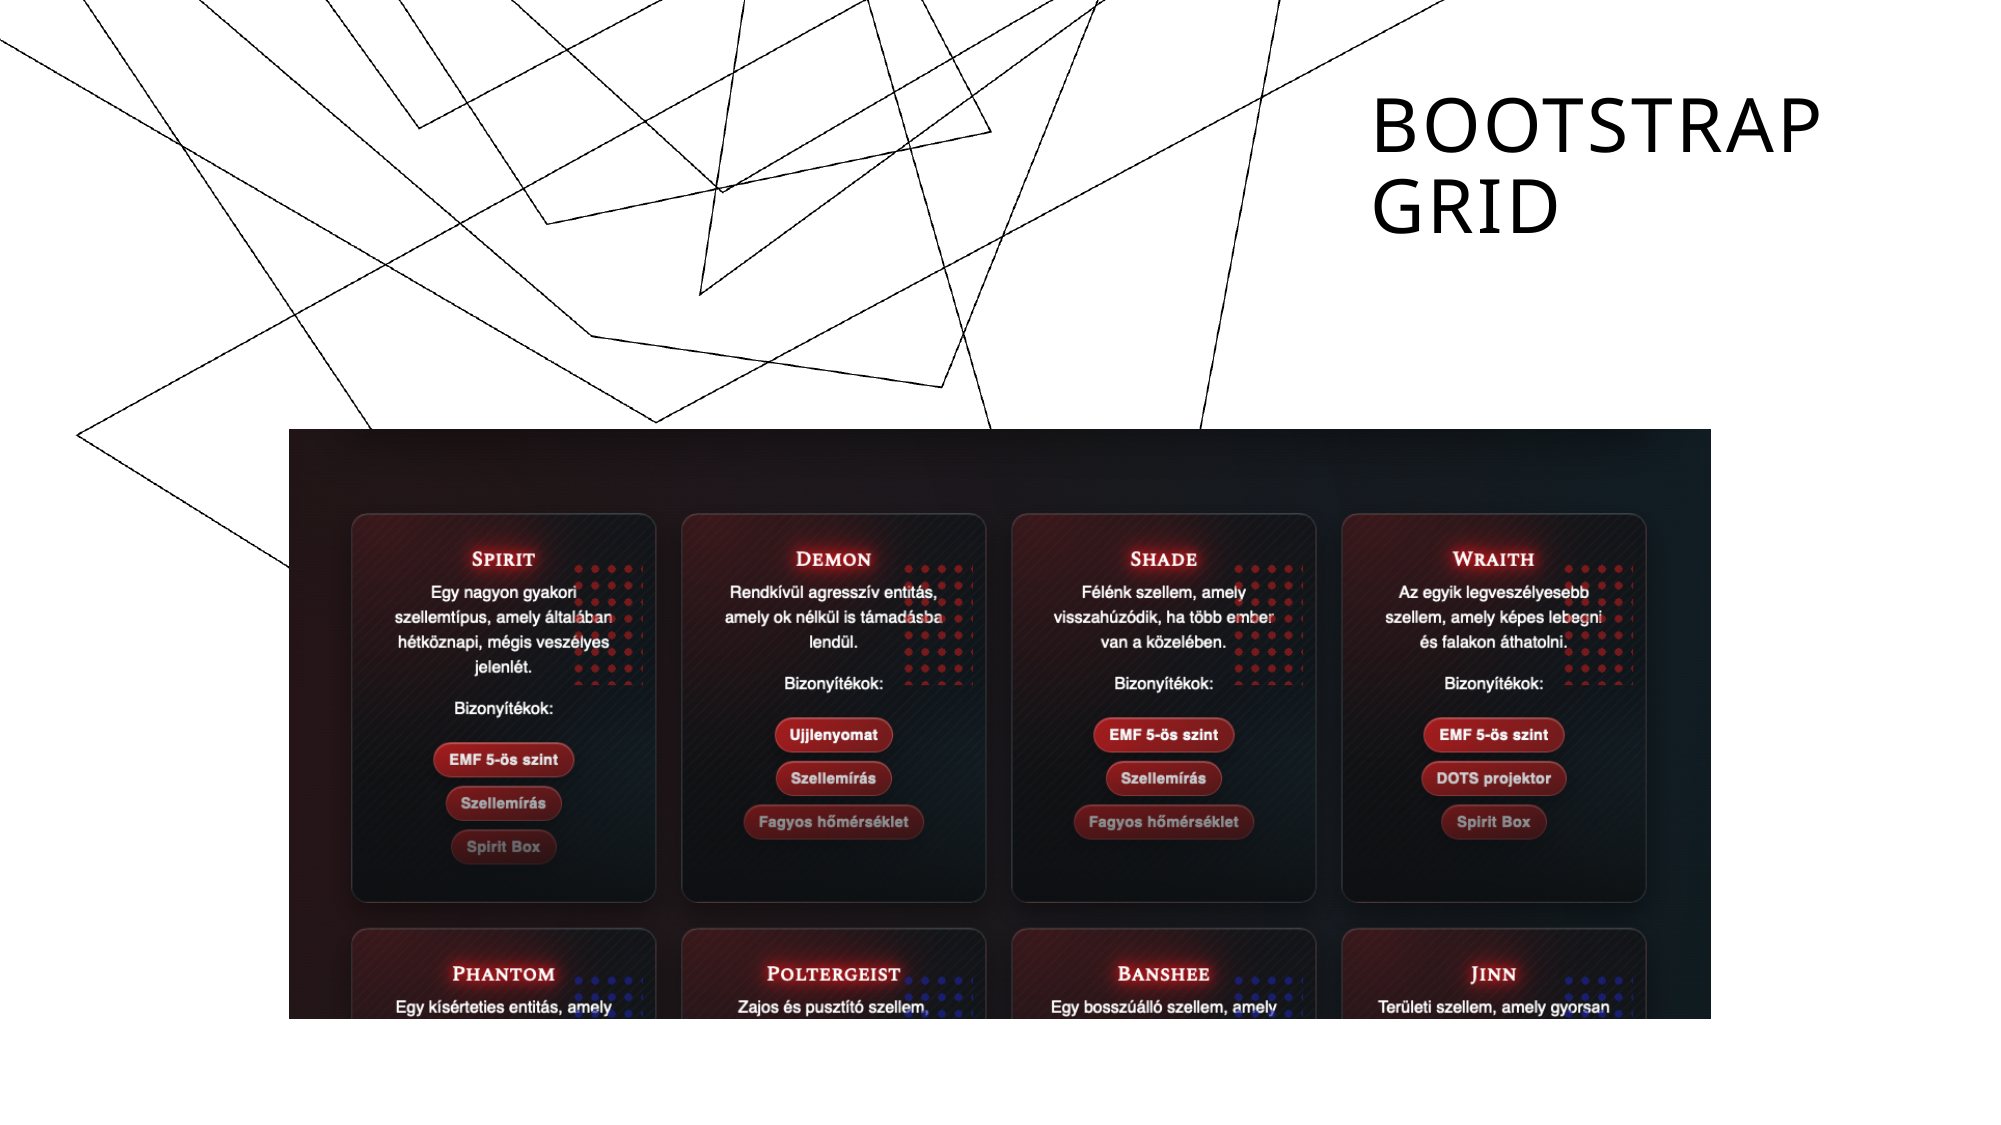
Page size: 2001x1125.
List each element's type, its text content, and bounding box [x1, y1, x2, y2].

title Bootstrap grid [1355, 59, 1987, 278]
picture [0, 0, 1711, 1019]
